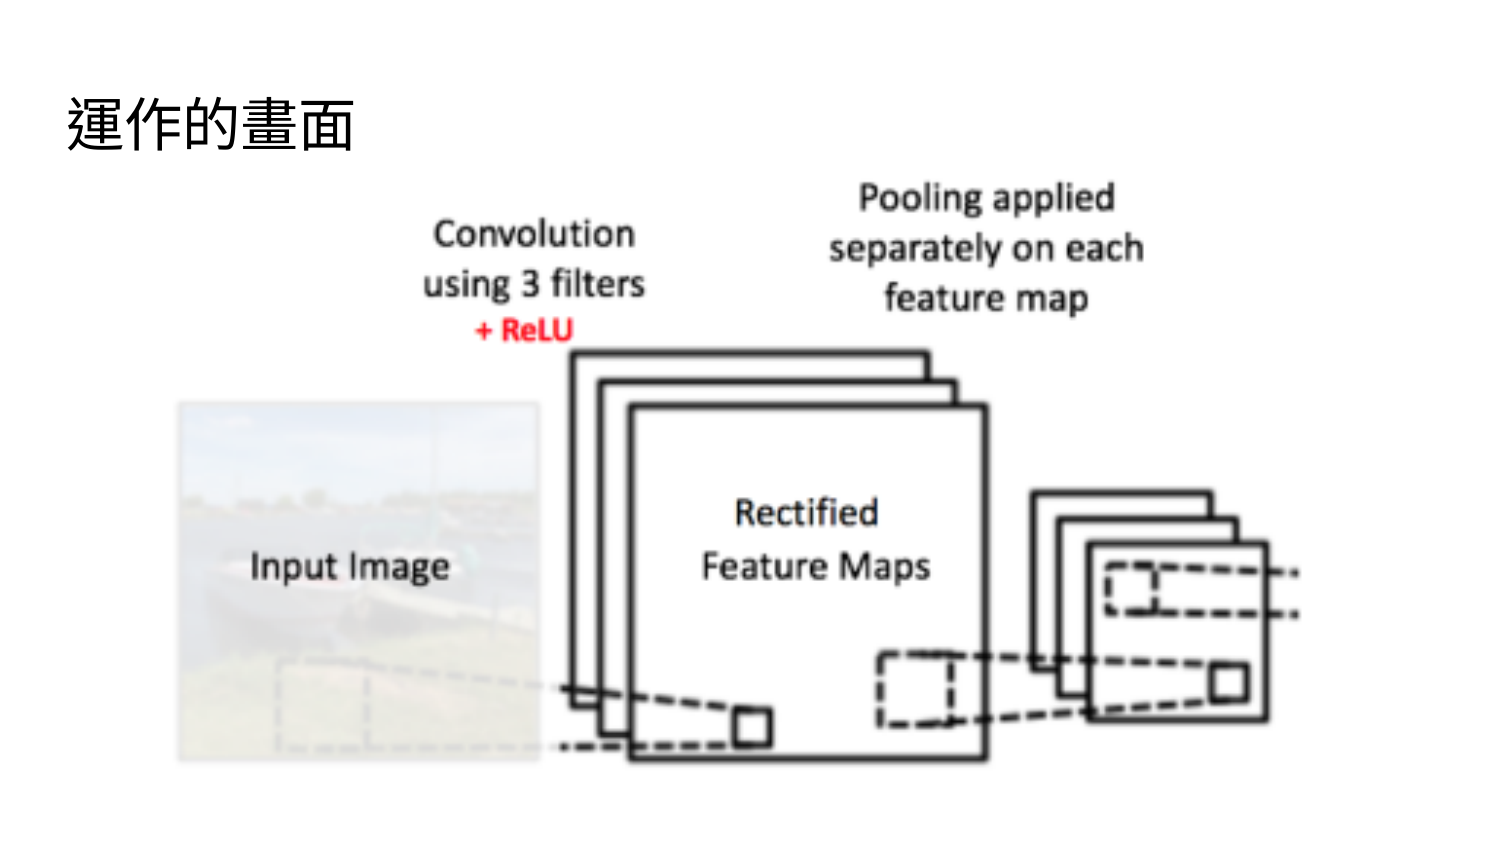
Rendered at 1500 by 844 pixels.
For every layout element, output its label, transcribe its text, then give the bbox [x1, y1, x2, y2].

picture [154, 166, 1326, 807]
title 運作的畫面 [51, 72, 1449, 167]
